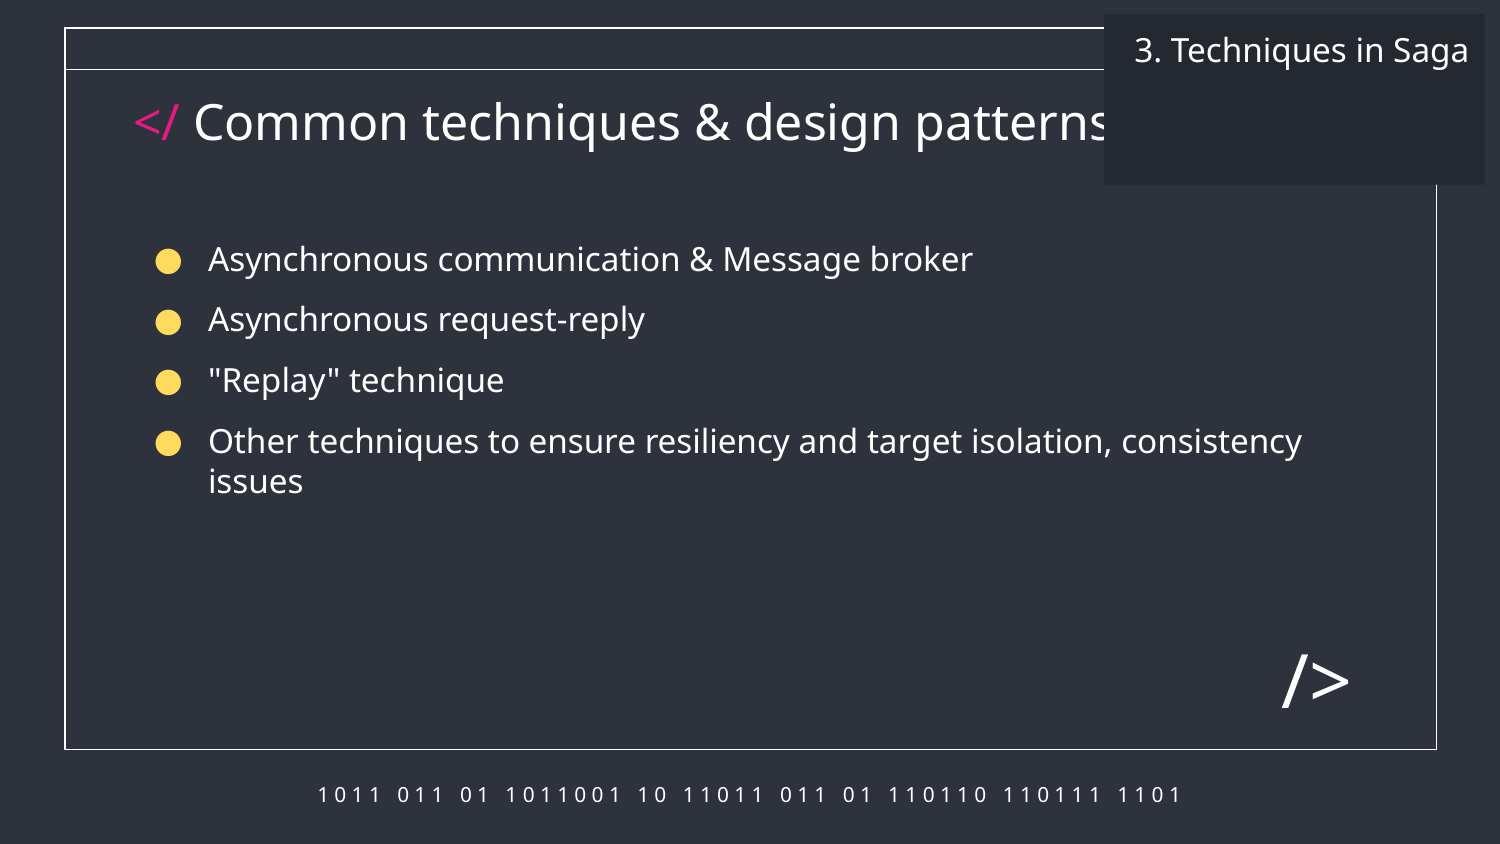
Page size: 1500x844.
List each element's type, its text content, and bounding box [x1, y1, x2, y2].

text_box /> [1266, 634, 1382, 734]
title </ Common techniques & design patterns [118, 75, 1104, 170]
list Asynchronous communication & Message broker Asynchronous request-reply "Replay" technique Other techniques to ensure resiliency and target isolation, consistency issues [118, 222, 1382, 632]
title 3. Techniques in Saga [1104, 13, 1485, 185]
